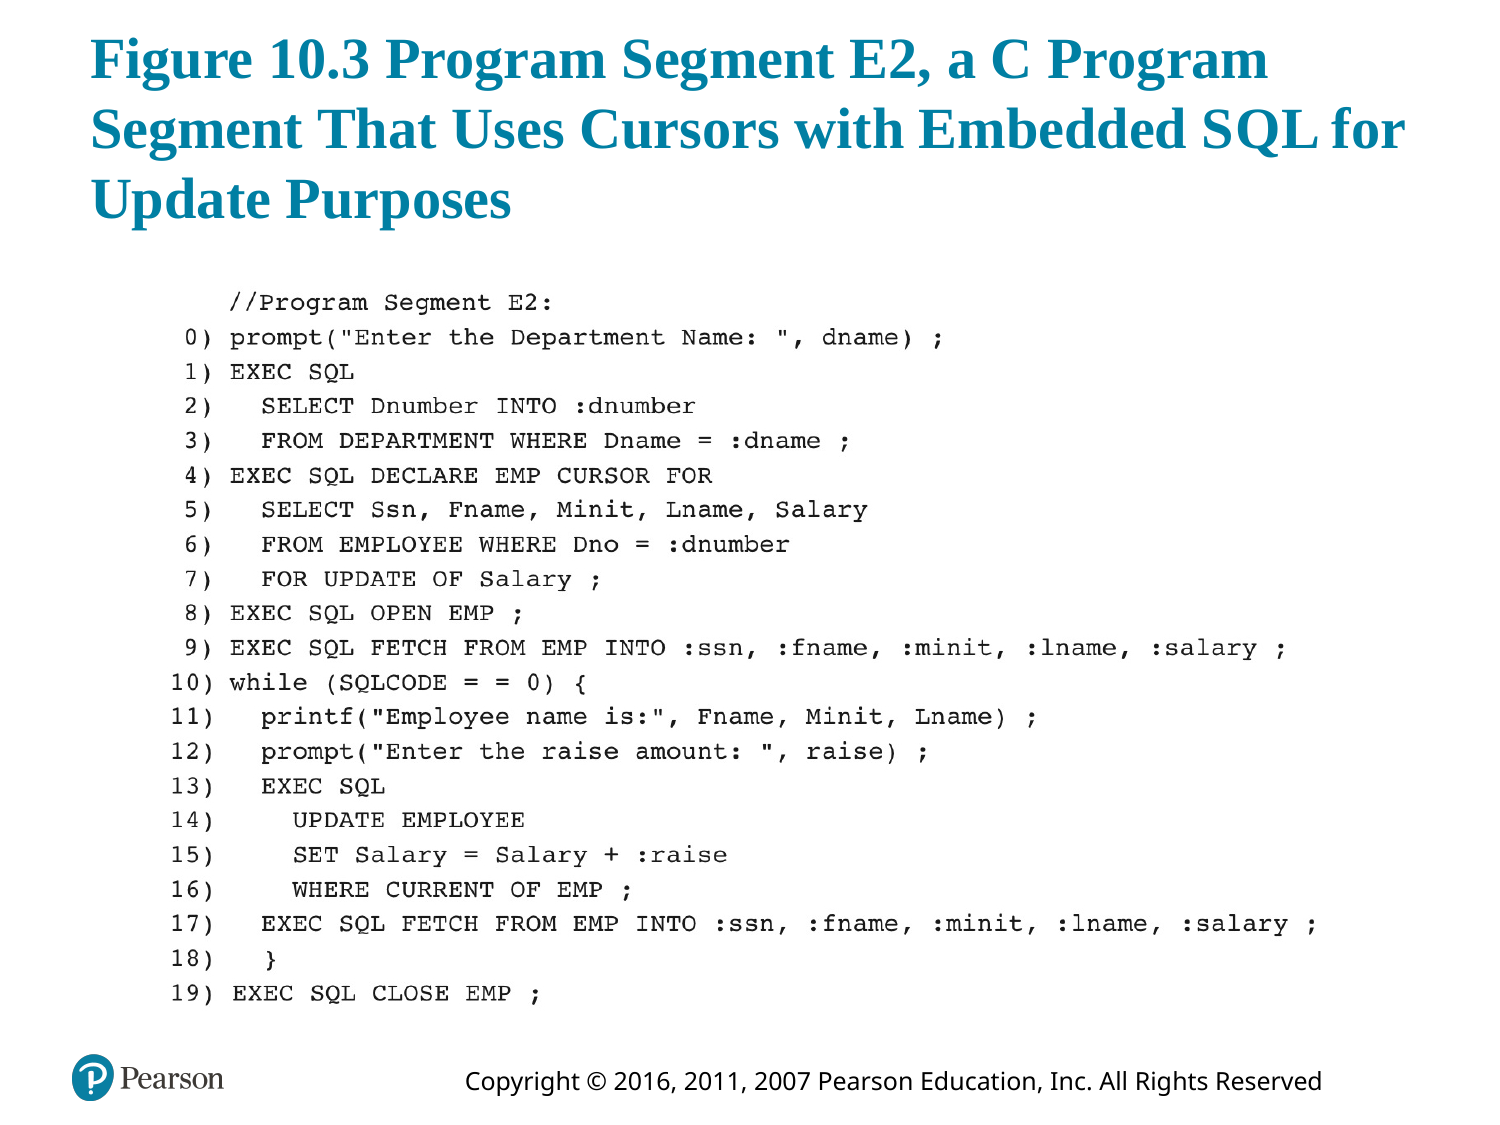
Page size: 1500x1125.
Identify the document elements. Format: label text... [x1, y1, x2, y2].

picture [72, 1054, 88, 1070]
picture [167, 282, 1333, 1015]
picture [98, 1054, 224, 1101]
picture [80, 1063, 106, 1088]
picture [72, 1087, 83, 1101]
title Figure 10.3 Program Segment E2, a C Program Segment That Uses Cursors with Embedded S Q L for Update Purposes [75, 35, 1425, 216]
